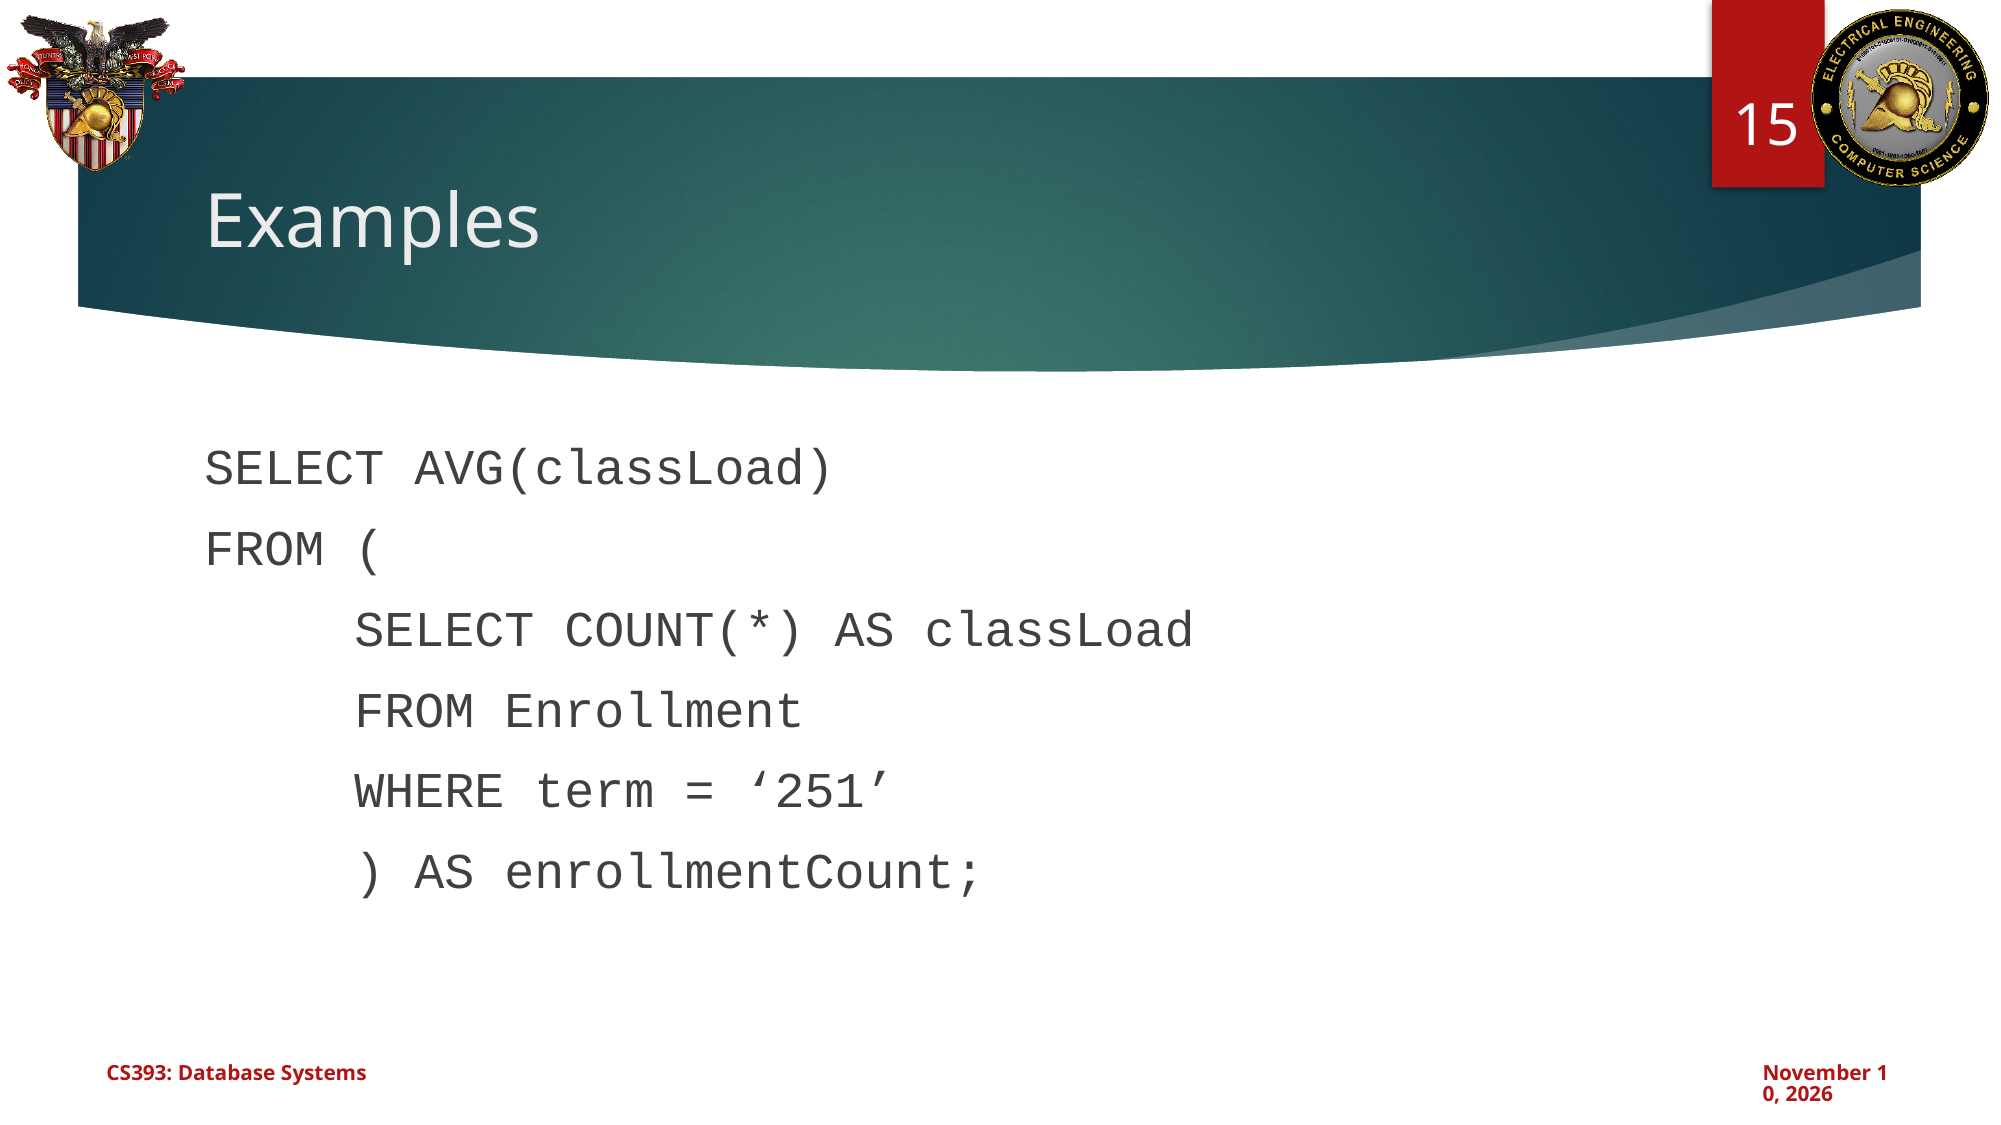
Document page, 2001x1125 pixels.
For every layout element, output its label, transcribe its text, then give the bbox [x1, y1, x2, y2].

picture [1809, 7, 1990, 188]
picture [7, 3, 185, 184]
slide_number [1747, 1048, 1910, 1099]
list SELECT AVG(classLoad) FROM ( SELECT COUNT(*) AS classLoad FROM Enrollment WHERE term = ‘251’ ) AS enrollmentCount; [189, 427, 1638, 988]
footer CS393: Database Systems [91, 1048, 726, 1100]
title Examples [189, 159, 1638, 276]
slide_number 15 [1698, 48, 1836, 175]
